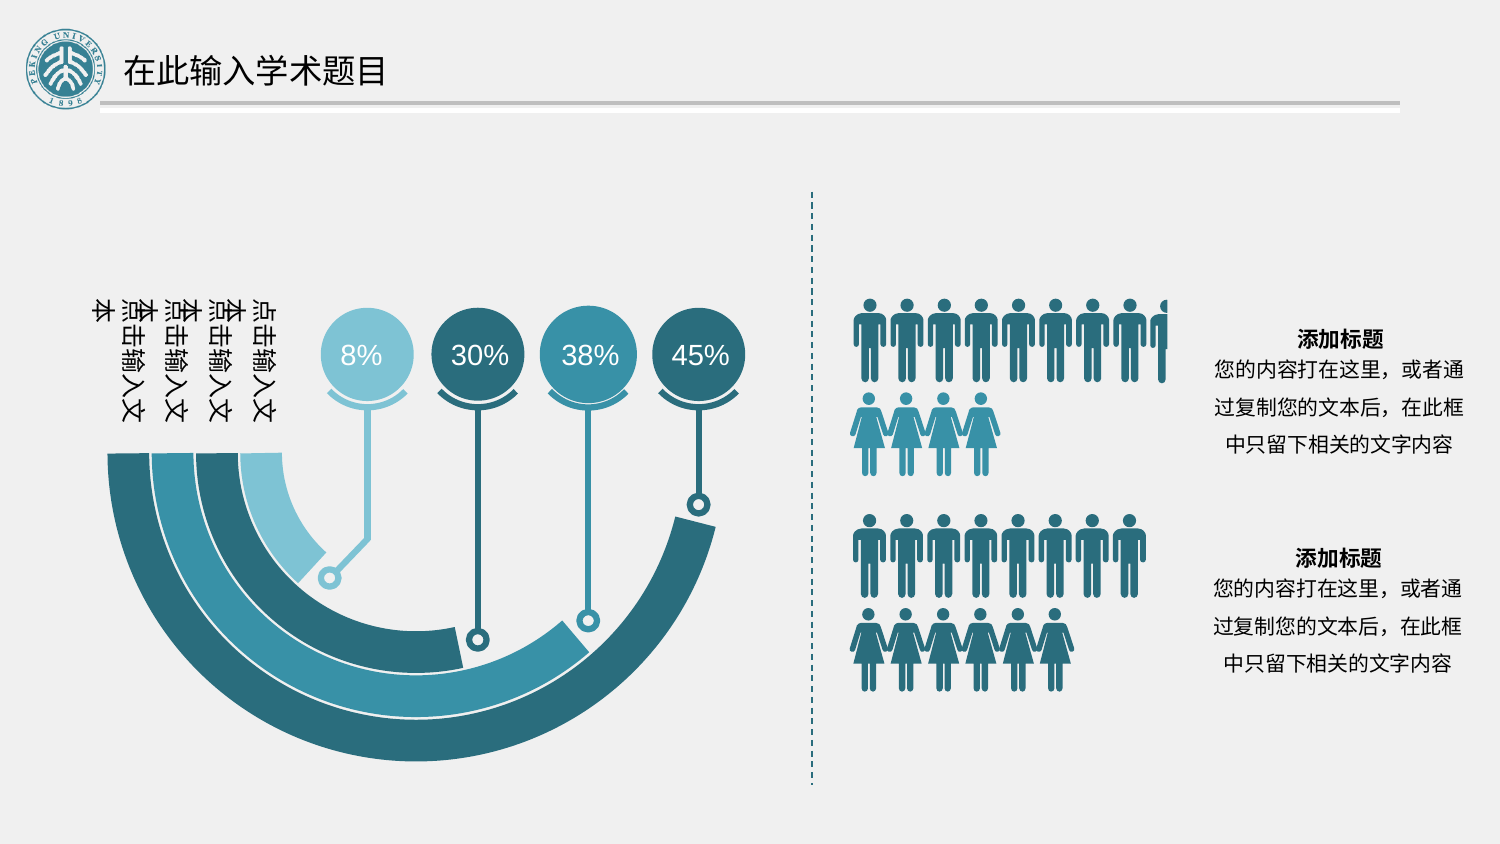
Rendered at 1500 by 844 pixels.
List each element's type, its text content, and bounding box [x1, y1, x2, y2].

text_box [1193, 520, 1483, 686]
picture [23, 28, 106, 110]
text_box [95, 164, 752, 741]
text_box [1195, 301, 1485, 467]
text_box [849, 298, 1168, 692]
text_box 在此输入学术题目 [95, 0, 418, 141]
